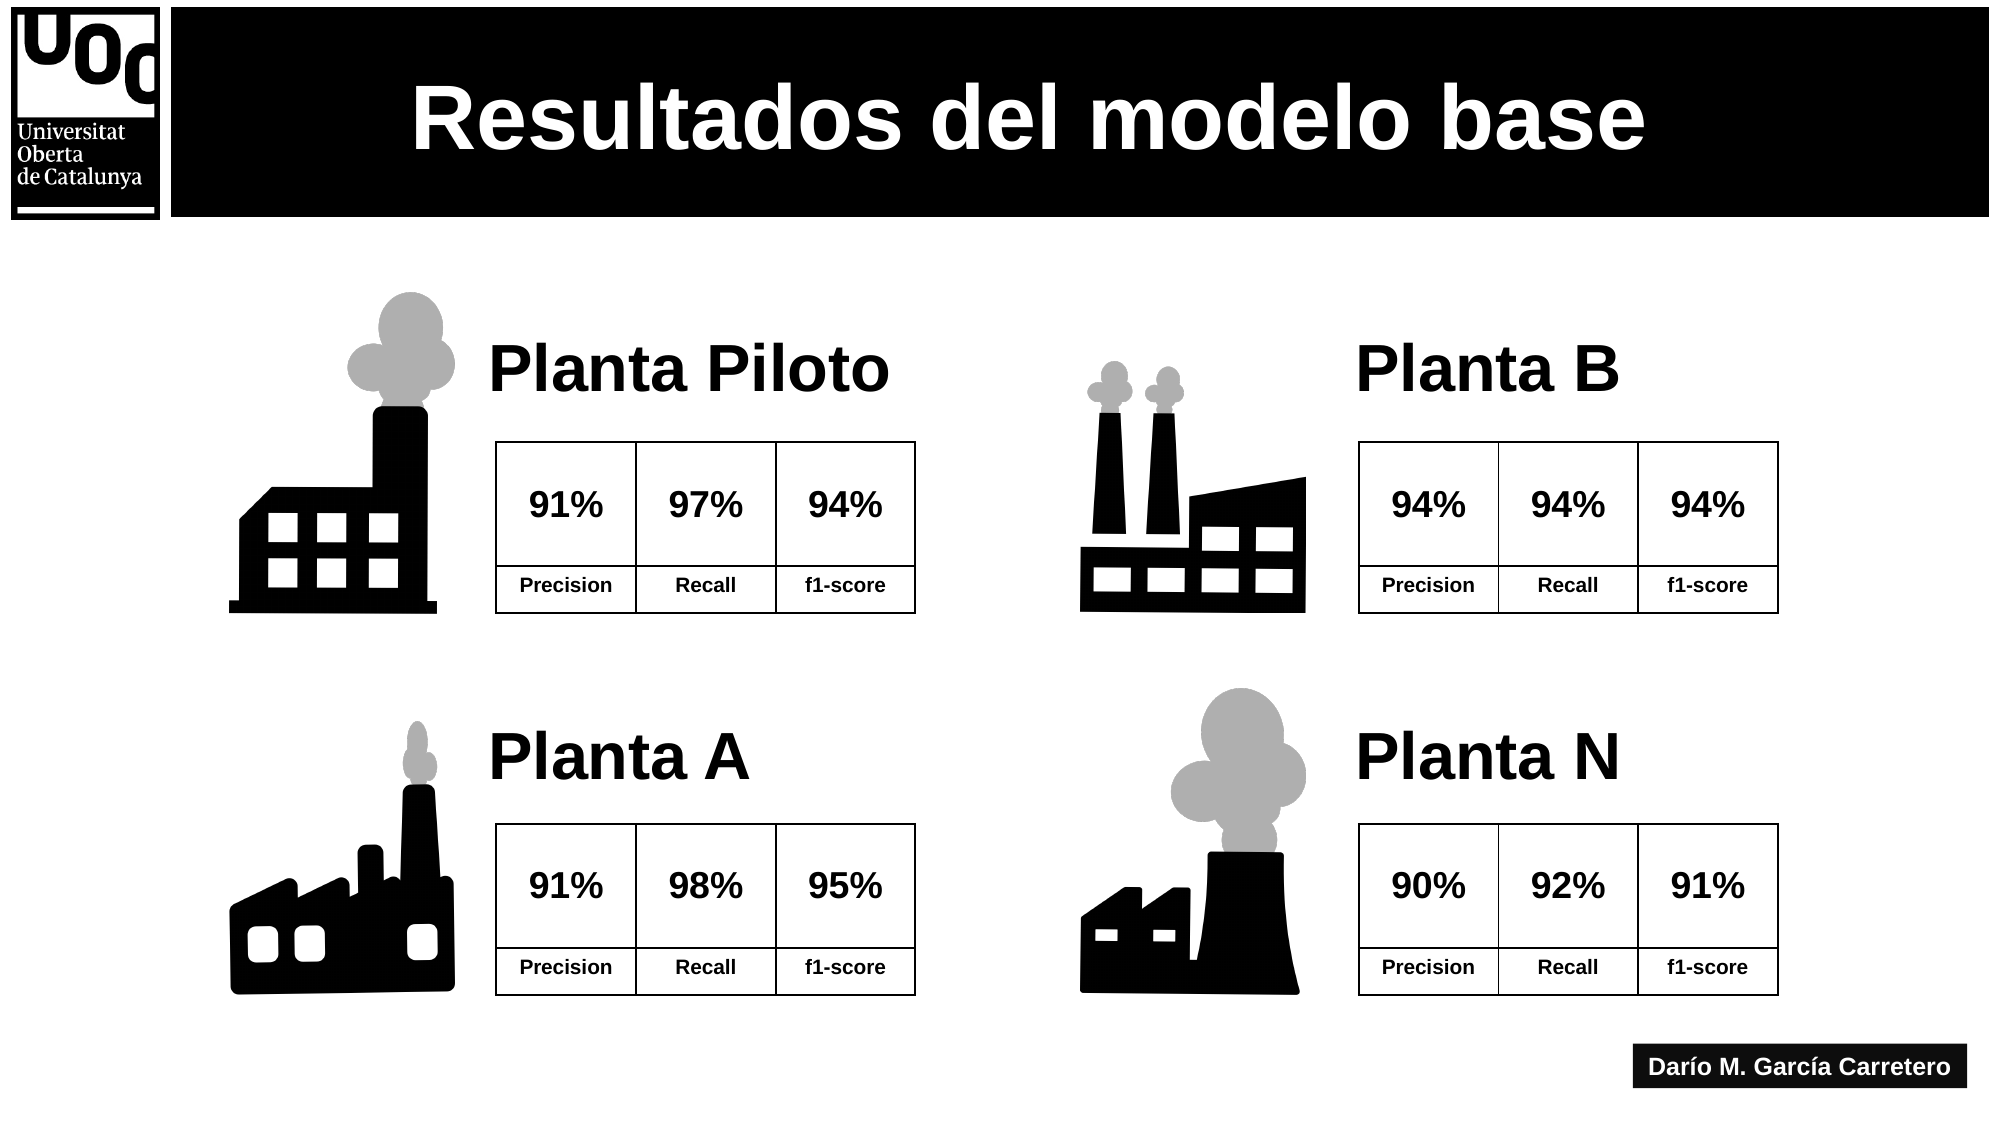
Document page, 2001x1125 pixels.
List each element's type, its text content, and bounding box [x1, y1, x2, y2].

table_header 94% [1360, 443, 1498, 565]
table_cell Precision [1360, 567, 1498, 612]
text_box Planta A [473, 705, 963, 801]
table_header 94% [777, 443, 914, 565]
picture [1080, 361, 1306, 613]
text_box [229, 292, 455, 995]
text_box Darío M. García Carretero [1632, 1043, 1968, 1089]
table_header 97% [637, 443, 775, 565]
table_cell f1-score [777, 567, 914, 612]
table_cell f1-score [777, 949, 914, 994]
table_header 90% [1360, 825, 1498, 947]
picture [11, 7, 160, 220]
table_cell Recall [637, 949, 775, 994]
table_cell Precision [497, 949, 635, 994]
table_header 95% [777, 825, 914, 947]
text_box Planta B [1340, 317, 1650, 412]
text_box Planta N [1340, 705, 1650, 801]
table_cell Recall [1499, 567, 1637, 612]
table_header 91% [497, 443, 635, 565]
table_cell Precision [497, 567, 635, 612]
table_header 94% [1639, 443, 1777, 565]
table_cell f1-score [1639, 567, 1777, 612]
table_cell Recall [637, 567, 775, 612]
table_cell Recall [1499, 949, 1637, 994]
table_header 98% [637, 825, 775, 947]
table_header 91% [1639, 825, 1777, 947]
text_box Planta Piloto [473, 317, 963, 413]
text_box [171, 7, 1989, 217]
table_header 91% [497, 825, 635, 947]
table_cell Precision [1360, 949, 1498, 994]
table_cell f1-score [1639, 949, 1777, 994]
table_header 92% [1499, 825, 1637, 947]
picture [1080, 688, 1306, 995]
text_box Resultados del modelo base [160, 50, 1968, 176]
table_header 94% [1499, 443, 1637, 565]
